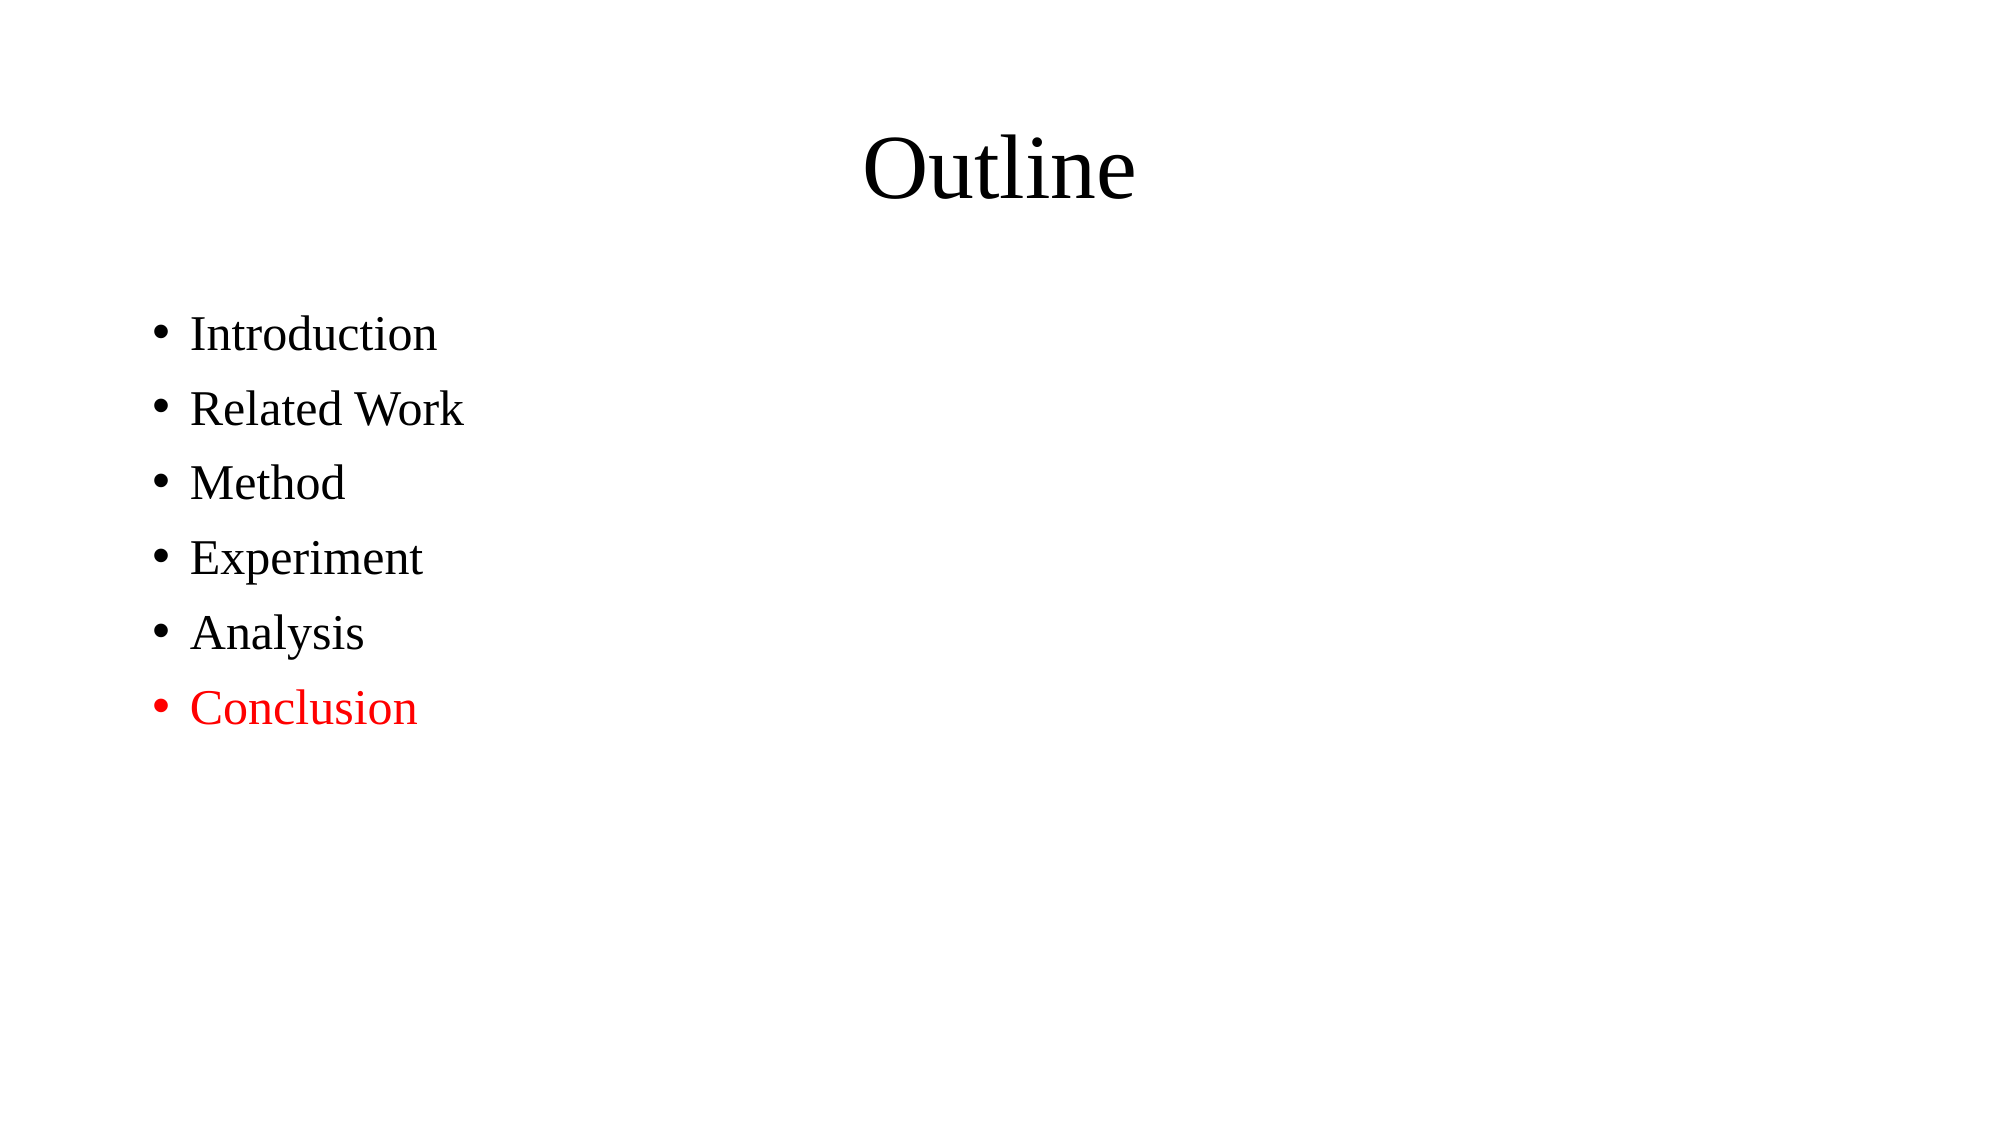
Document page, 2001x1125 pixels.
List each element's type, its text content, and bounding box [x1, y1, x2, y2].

title Outline [137, 59, 1863, 278]
list Introduction Related Work Method Experiment Analysis Conclusion [137, 299, 1863, 1014]
